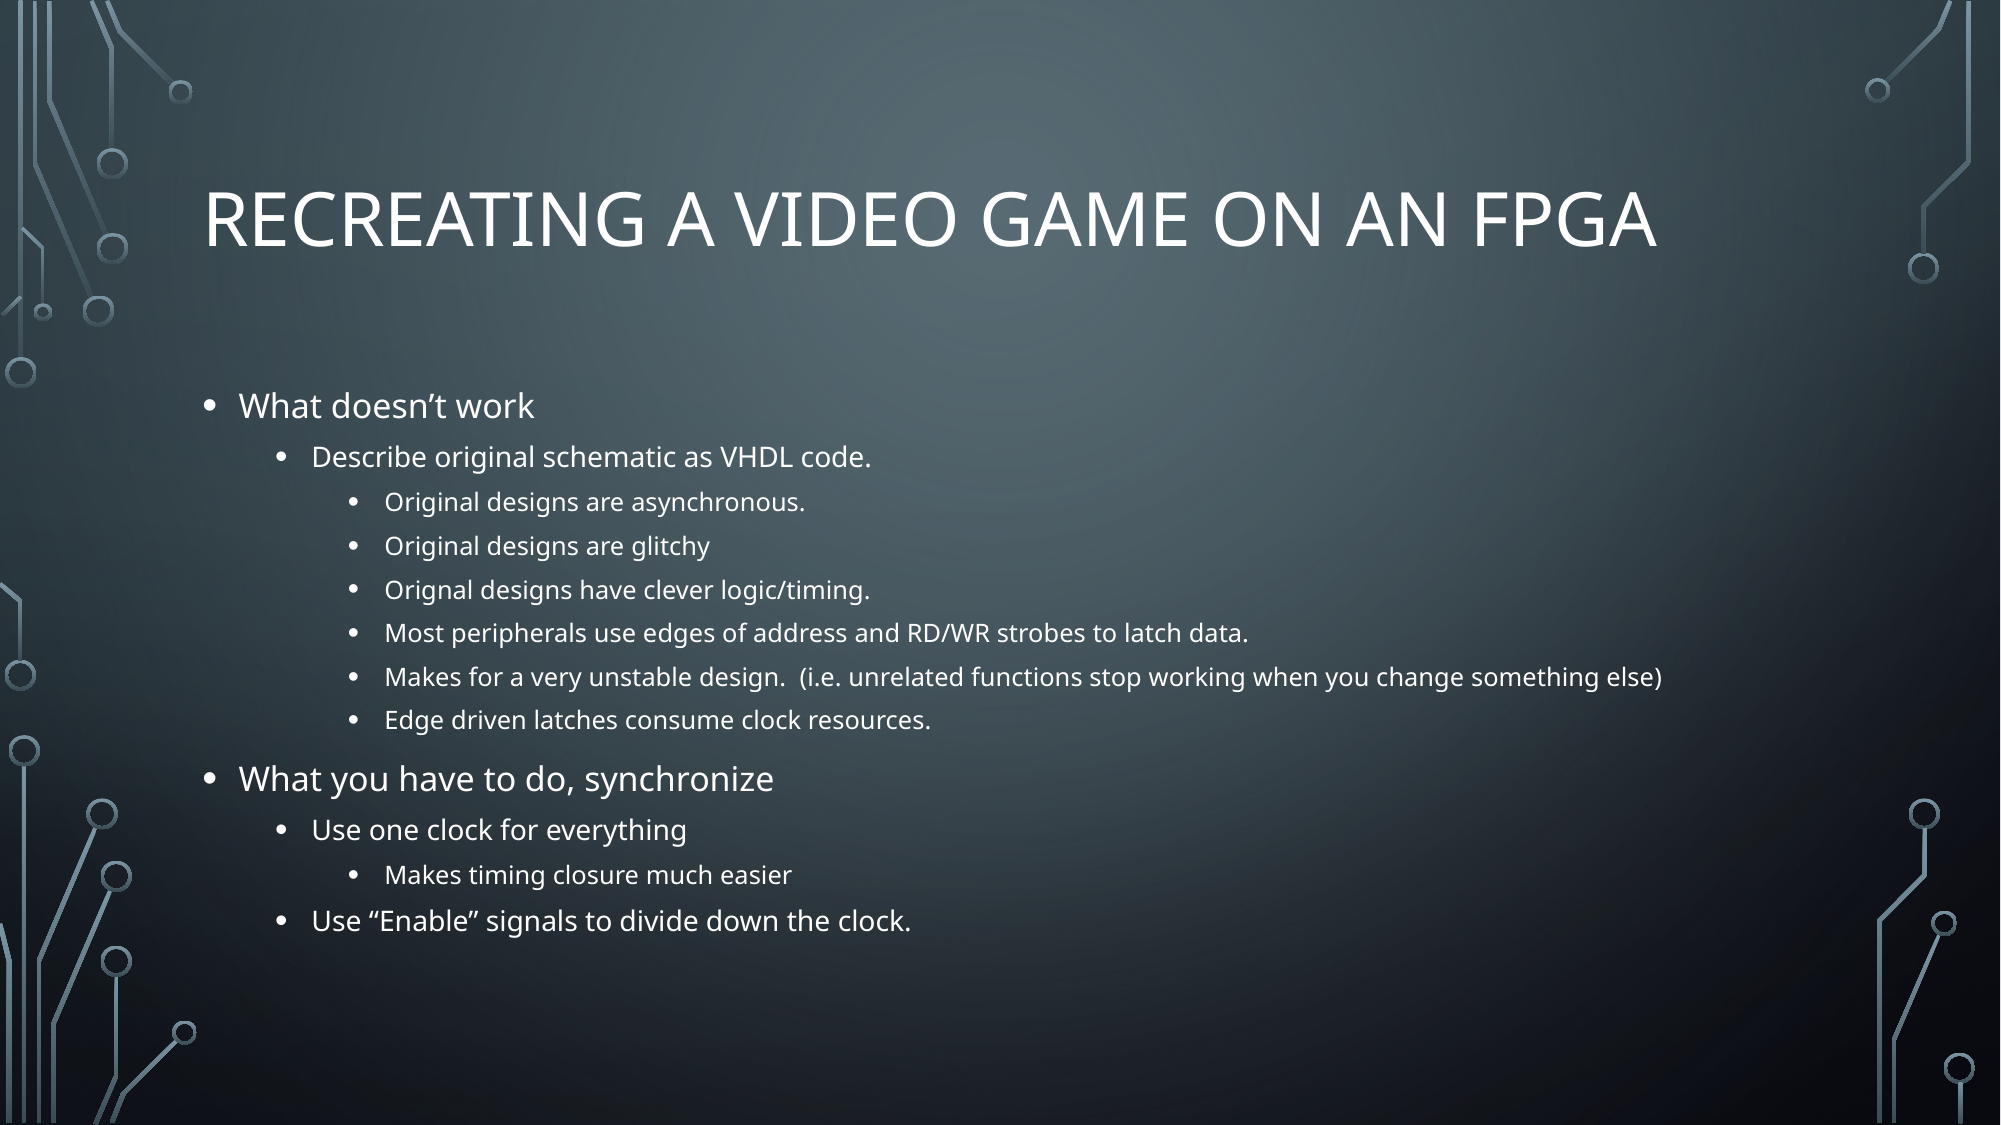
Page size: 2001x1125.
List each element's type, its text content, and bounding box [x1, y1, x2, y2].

title Recreating a video game on an fpga [187, 101, 1813, 344]
list What doesn’t work Describe original schematic as VHDL code. Original designs are asynchronous. Original designs are glitchy Orignal designs have clever logic/timing. Most peripherals use edges of address and RD/WR strobes to latch data. Makes for a very unstable design. (i.e. unrelated functions stop working when you change something else) Edge driven latches consume clock resources. What you have to do, synchronize Use one clock for everything Makes timing closure much easier Use “Enable” signals to divide down the clock. [187, 369, 1813, 950]
